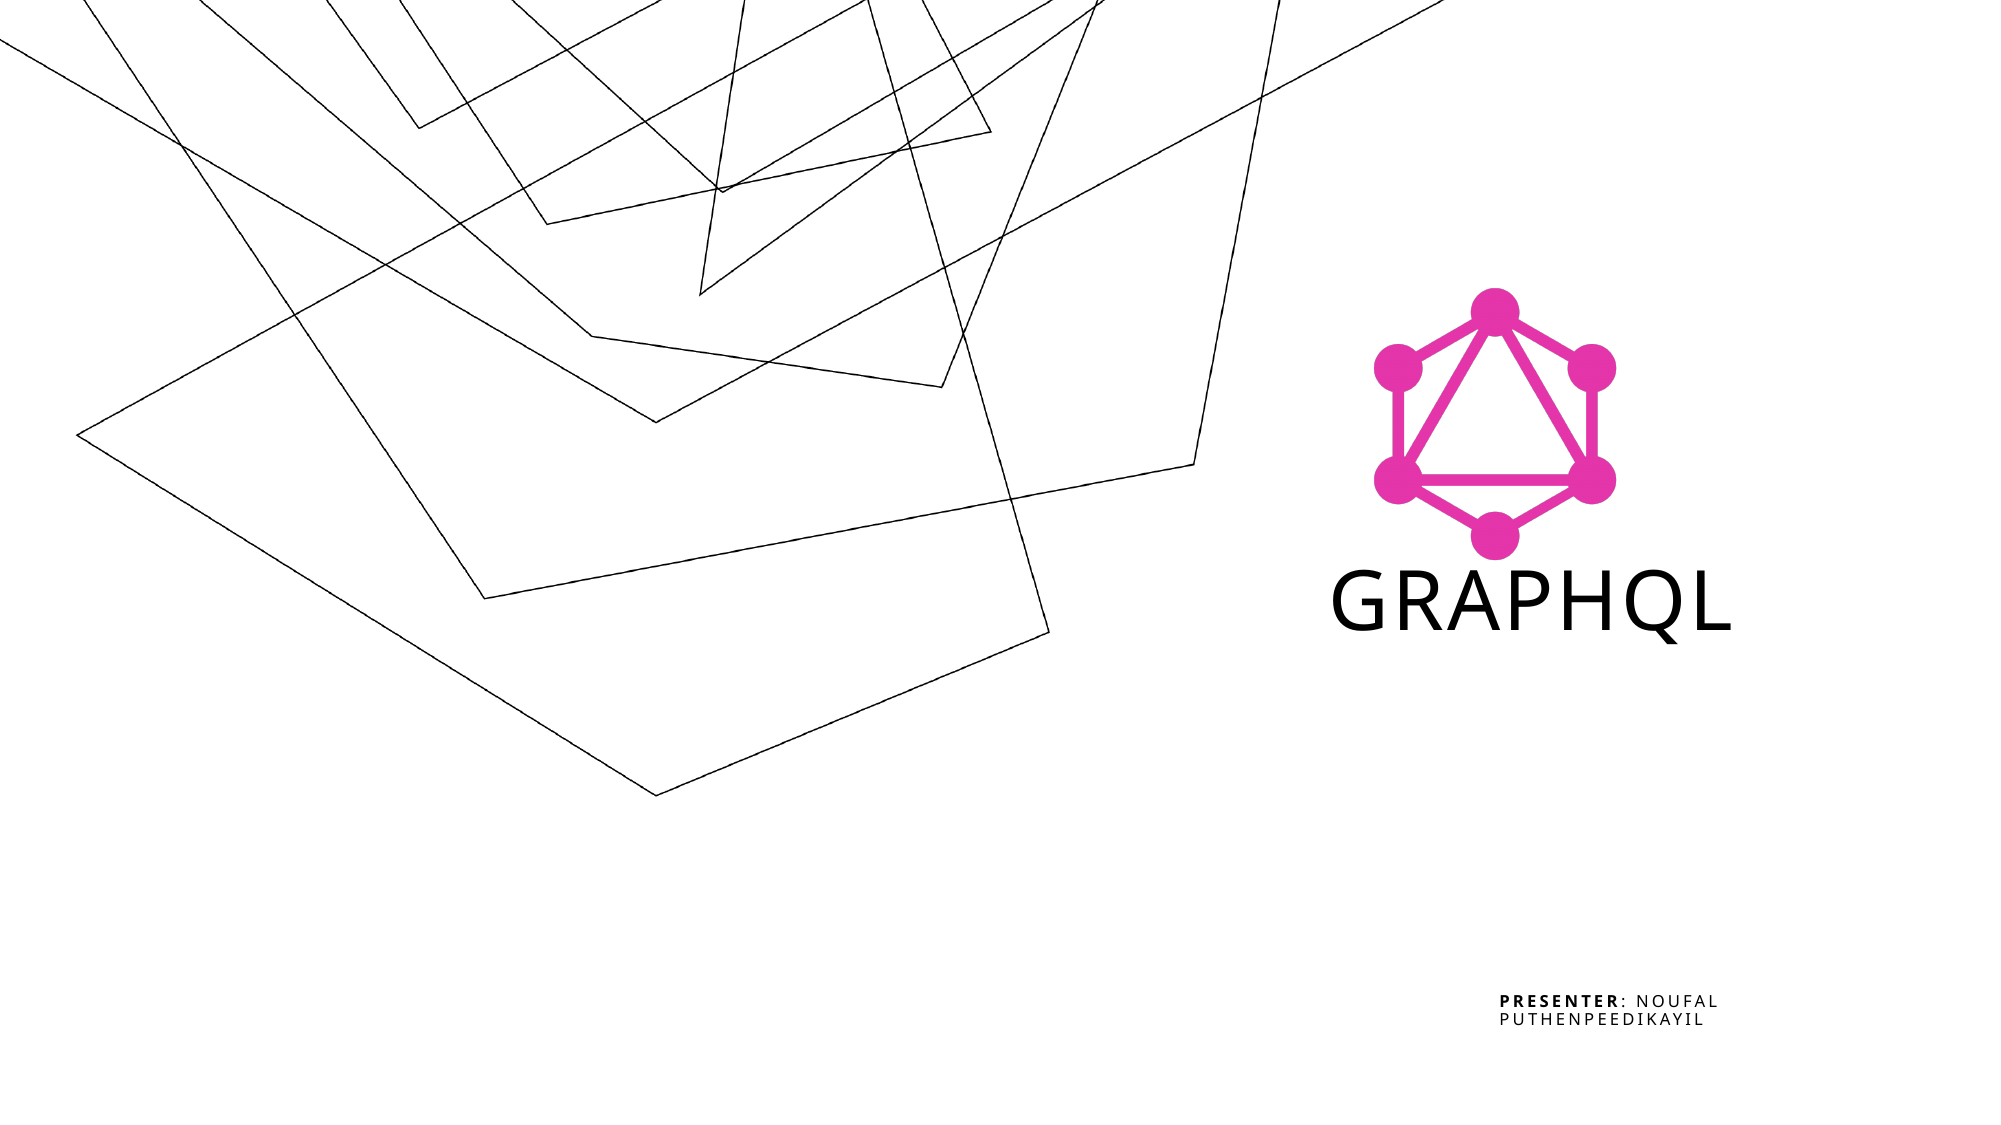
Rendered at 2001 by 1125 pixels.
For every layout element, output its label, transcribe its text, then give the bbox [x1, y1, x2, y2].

title Presenter: Noufal Puthenpeedikayil [1484, 975, 1944, 1046]
text_box GRaphQL [1313, 512, 1774, 695]
picture [0, 0, 1634, 830]
